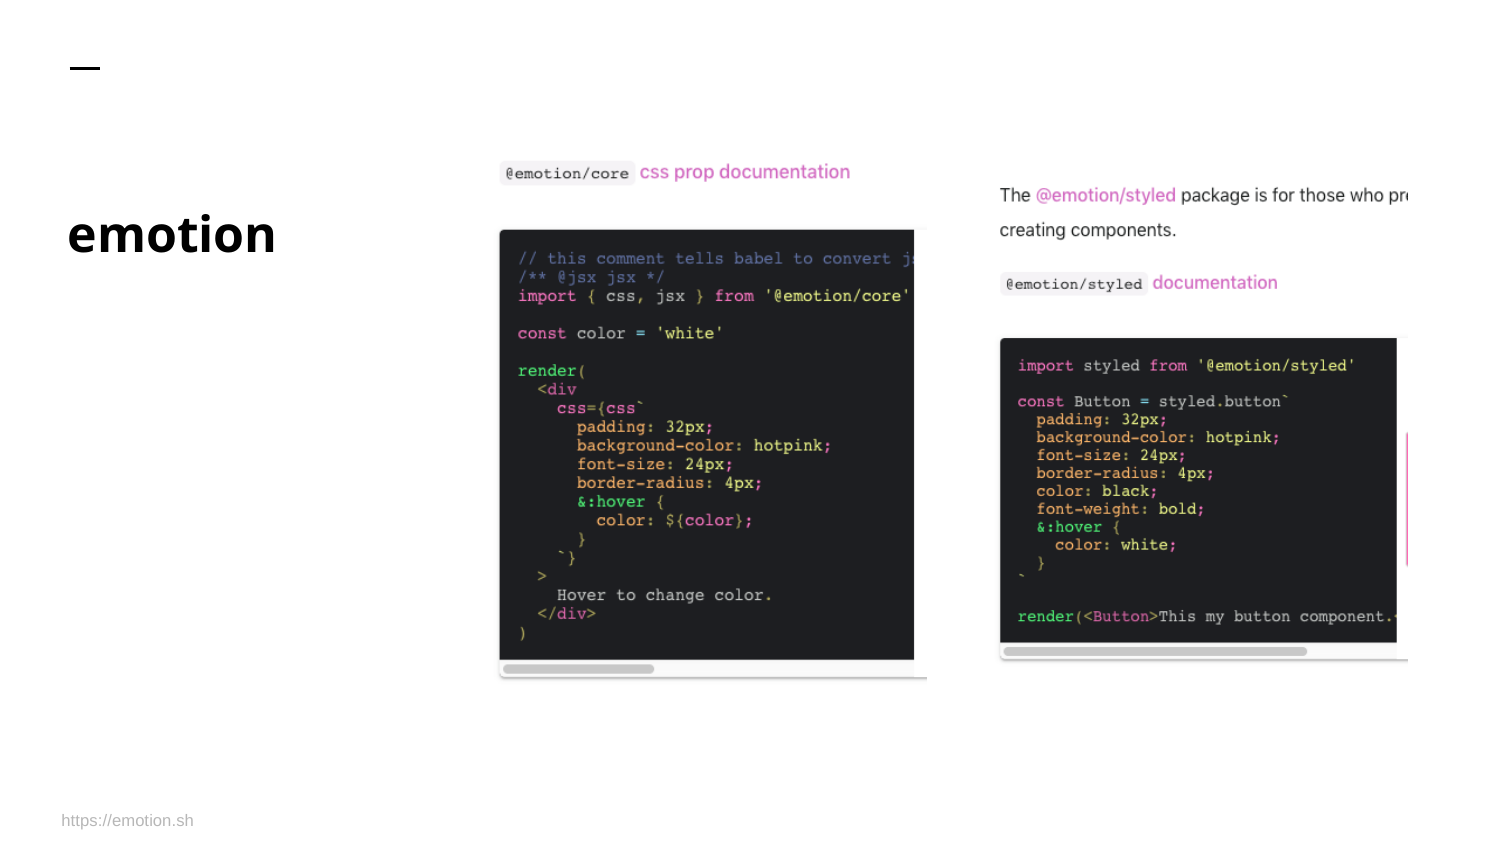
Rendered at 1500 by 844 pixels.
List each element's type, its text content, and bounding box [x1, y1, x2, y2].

text_box https://emotion.sh [46, 794, 1480, 844]
title emotion [52, 153, 483, 278]
picture [488, 148, 927, 696]
picture [988, 159, 1409, 685]
